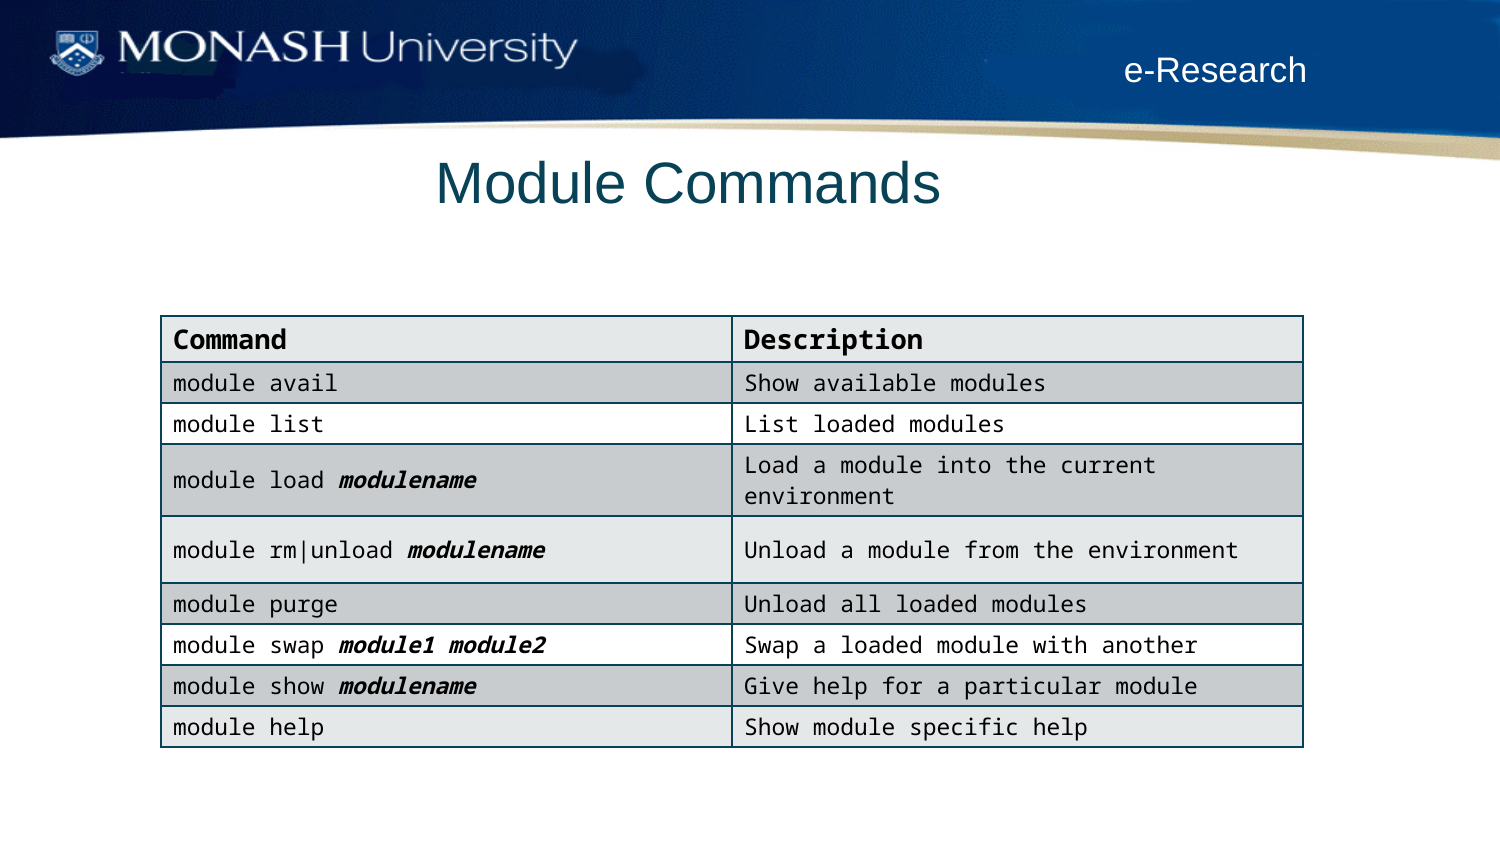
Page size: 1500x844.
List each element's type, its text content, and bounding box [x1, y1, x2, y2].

table_header Description [733, 317, 1302, 361]
table_cell Unload all loaded modules [733, 584, 1302, 623]
table_cell module load modulename [162, 445, 731, 515]
table_cell Load a module into the current environment [733, 445, 1302, 515]
table_cell Show module specific help [733, 707, 1302, 746]
table_cell module purge [162, 584, 731, 623]
table_header Command [162, 317, 731, 361]
text_box Module Commands [422, 138, 1006, 211]
table_cell Give help for a particular module [733, 666, 1302, 705]
table_cell Show available modules [733, 363, 1302, 402]
table_cell Unload a module from the environment [733, 517, 1302, 582]
table_cell Swap a loaded module with another [733, 625, 1302, 664]
table_cell module avail [162, 363, 731, 402]
table_cell module swap module1 module2 [162, 625, 731, 664]
table_cell module rm|unload modulename [162, 517, 731, 582]
table_cell List loaded modules [733, 404, 1302, 443]
picture [0, 0, 1500, 163]
table_cell module help [162, 707, 731, 746]
table_cell module list [162, 404, 731, 443]
table_cell module show modulename [162, 666, 731, 705]
